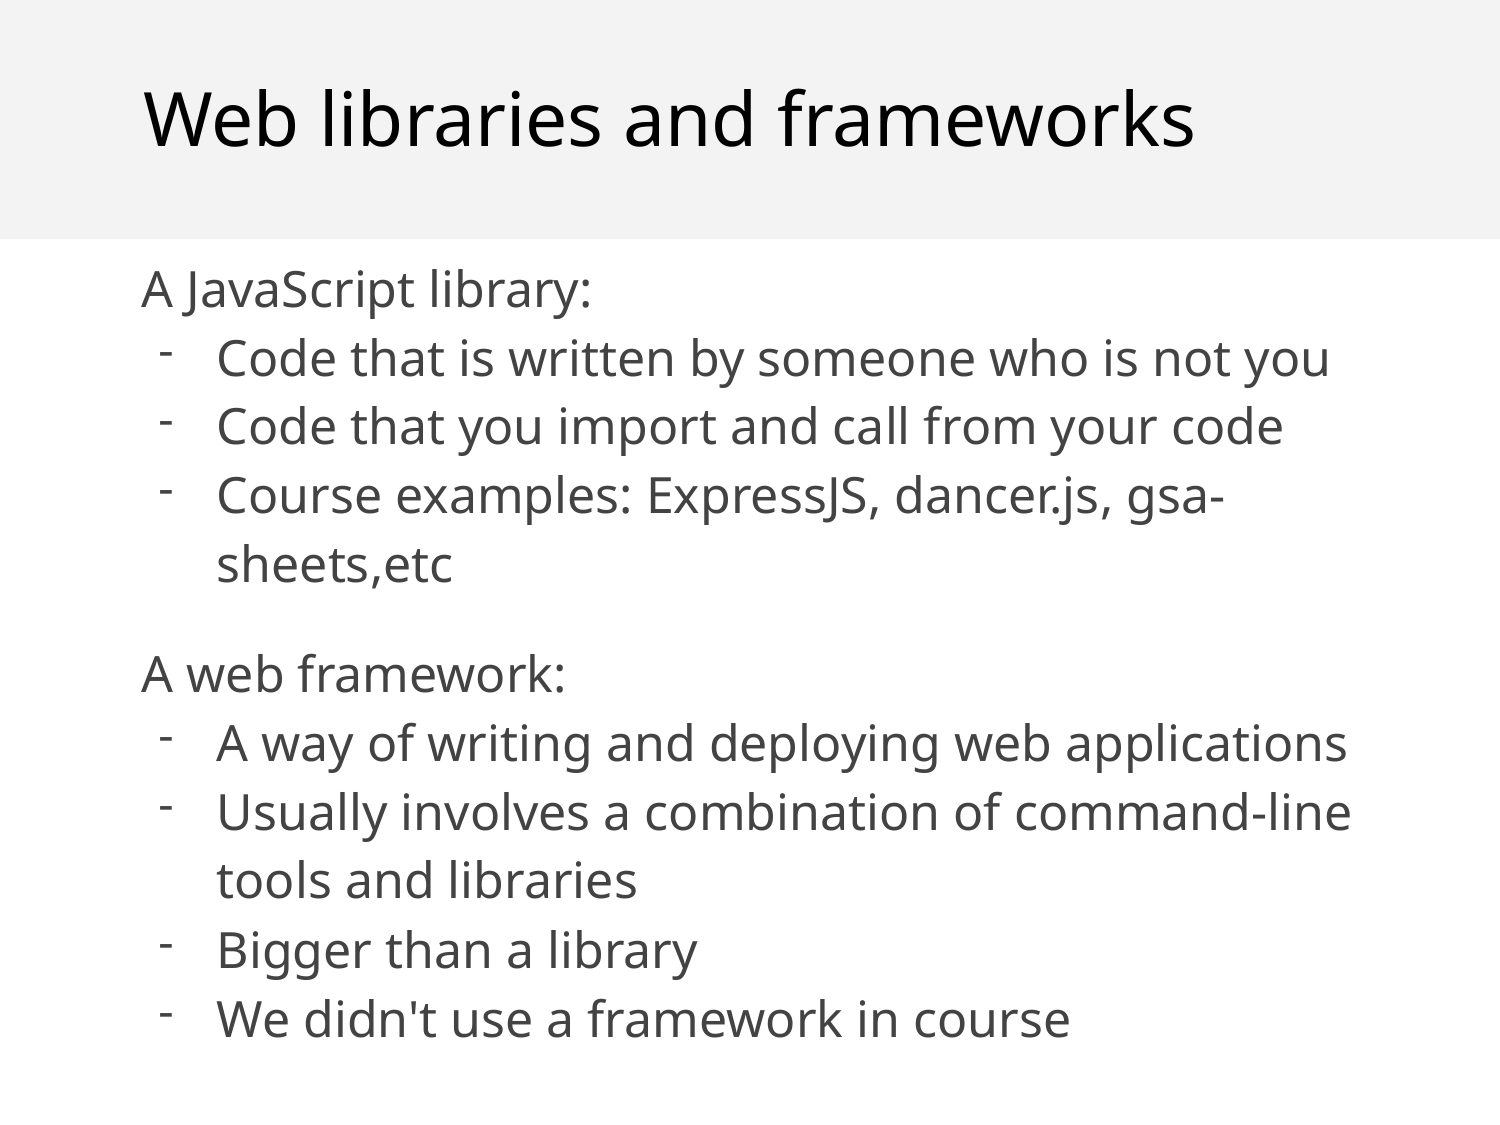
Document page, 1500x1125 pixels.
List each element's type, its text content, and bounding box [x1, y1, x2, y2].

text_box Web libraries and frameworks [128, 56, 1372, 183]
text_box A JavaScript library: Code that is written by someone who is not you Code that you import and call from your code Course examples: ExpressJS, dancer.js, gsa-sheets,etc A web framework: A way of writing and deploying web applications Usually involves a combination of command-line tools and libraries Bigger than a library We didn't use a framework in course [126, 233, 1371, 981]
